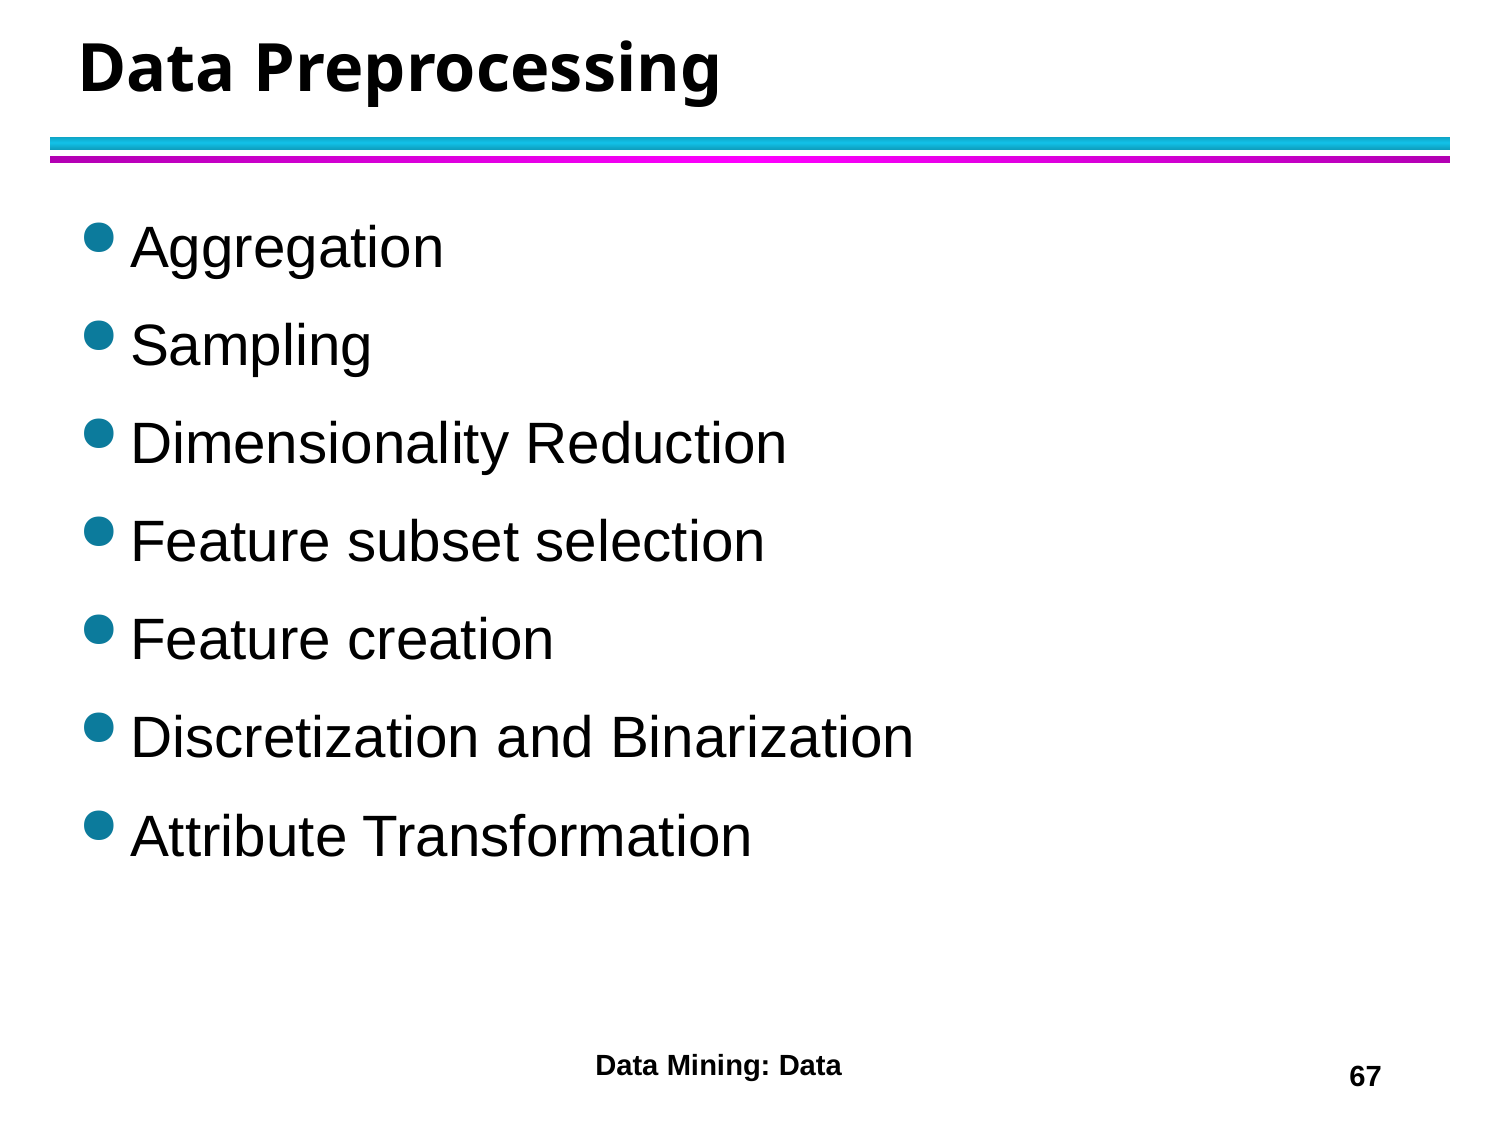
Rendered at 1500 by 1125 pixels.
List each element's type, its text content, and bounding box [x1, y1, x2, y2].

title Data Preprocessing [62, 24, 1421, 113]
list Aggregation Sampling Dimensionality Reduction Feature subset selection Feature creation Discretization and Binarization Attribute Transformation [67, 187, 1432, 1038]
